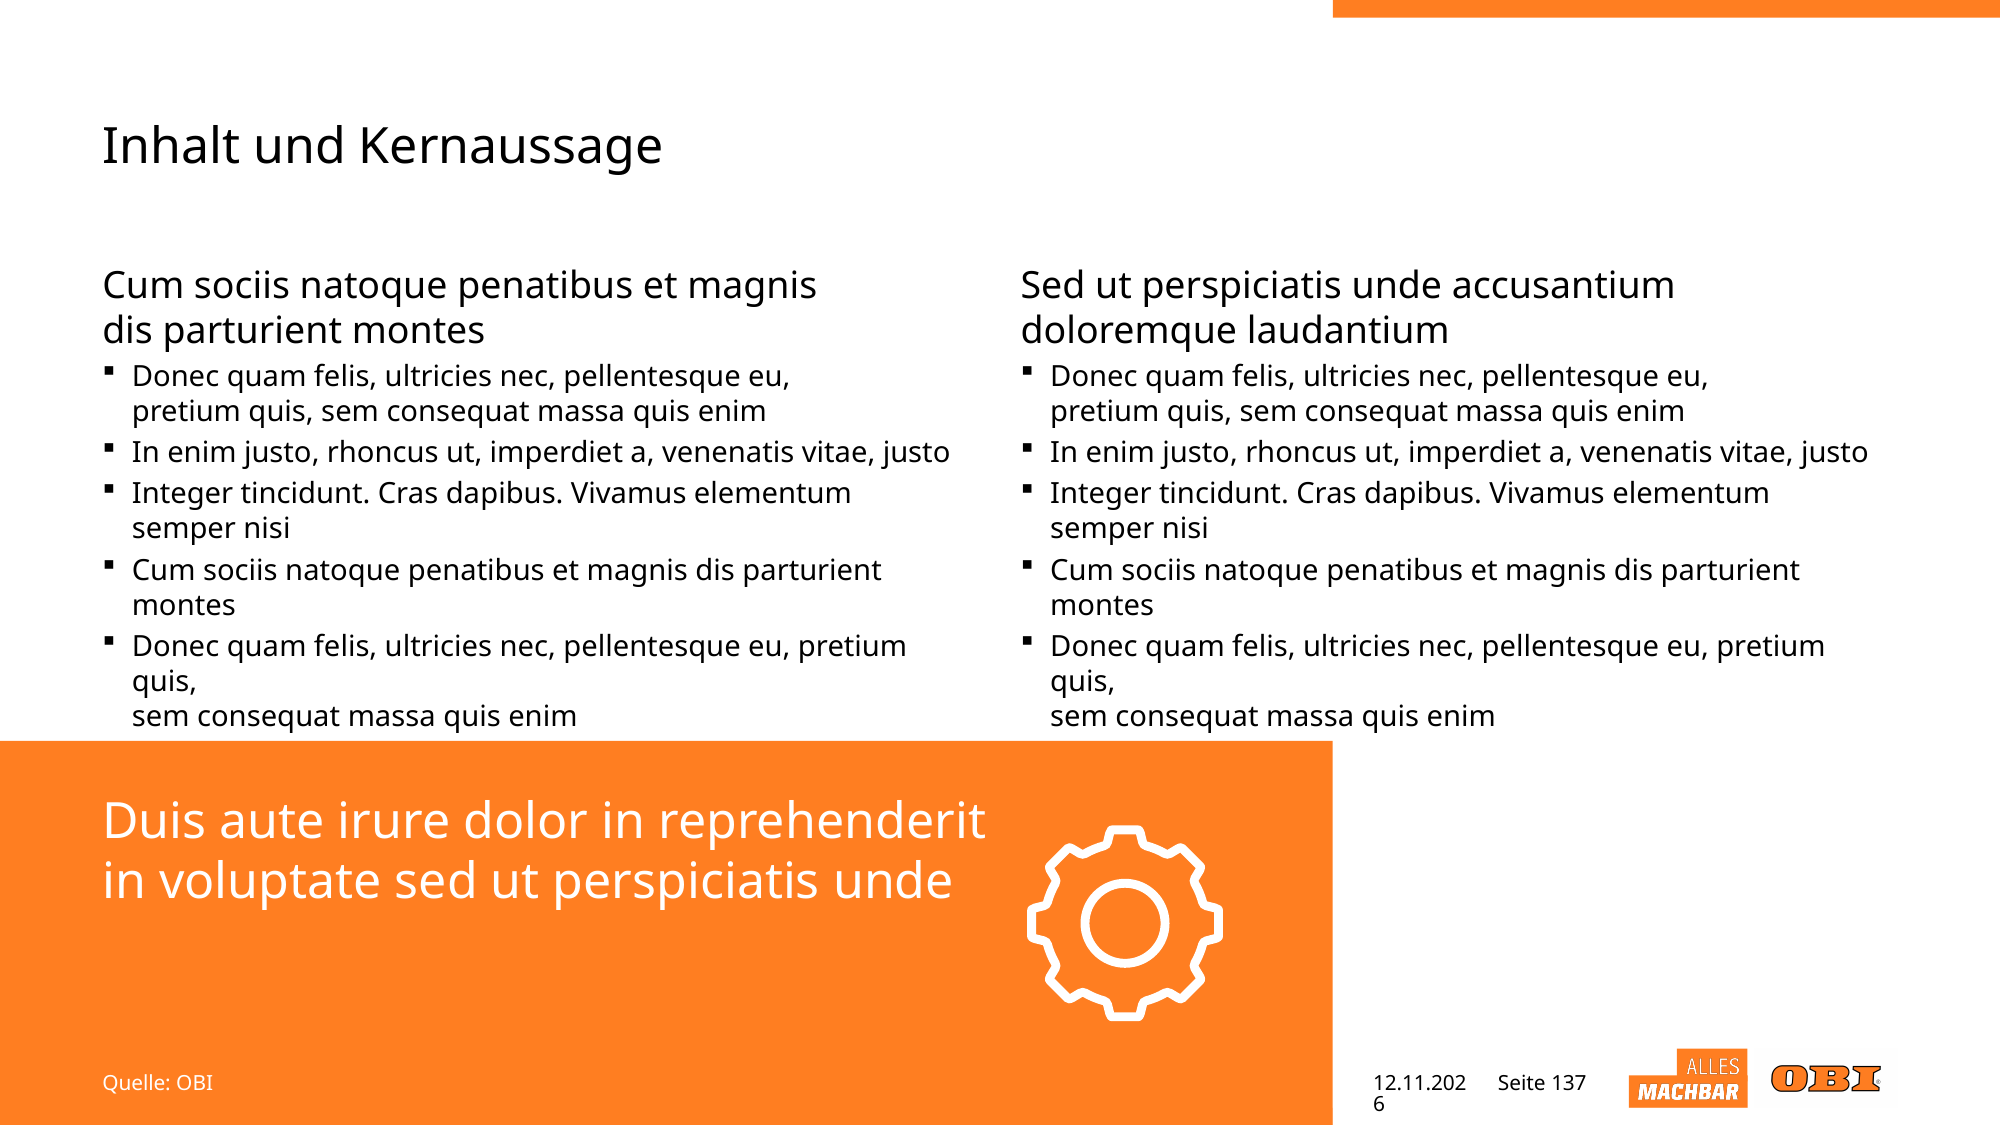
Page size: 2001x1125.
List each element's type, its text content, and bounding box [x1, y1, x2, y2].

list Cum sociis natoque penatibus et magnis dis parturient montes Donec quam felis, ultricies nec, pellentesque eu, pretium quis, sem consequat massa quis enim In enim justo, rhoncus ut, imperdiet a, venenatis vitae, justo Integer tincidunt. Cras dapibus. Vivamus elementum semper nisi Cum sociis natoque penatibus et magnis dis parturient montes Donec quam felis, ultricies nec, pellentesque eu, pretium quis, sem consequat massa quis enim [102, 261, 962, 700]
picture [1754, 1048, 1898, 1107]
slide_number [1373, 1071, 1475, 1097]
picture [1638, 1058, 1739, 1100]
title Inhalt und Kernaussage [102, 112, 1880, 174]
list Duis aute irure dolor in reprehenderit in voluptate sed ut perspiciatis unde [102, 788, 1271, 910]
list Sed ut perspiciatis unde accusantium doloremque laudantium Donec quam felis, ultricies nec, pellentesque eu, pretium quis, sem consequat massa quis enim In enim justo, rhoncus ut, imperdiet a, venenatis vitae, justo Integer tincidunt. Cras dapibus. Vivamus elementum semper nisi Cum sociis natoque penatibus et magnis dis parturient montes Donec quam felis, ultricies nec, pellentesque eu, pretium quis, sem consequat massa quis enim [1020, 261, 1880, 700]
text_box [1027, 825, 1223, 1022]
slide_number Seite 137 [1497, 1071, 1588, 1097]
footer Quelle: OBI [102, 1071, 1271, 1097]
